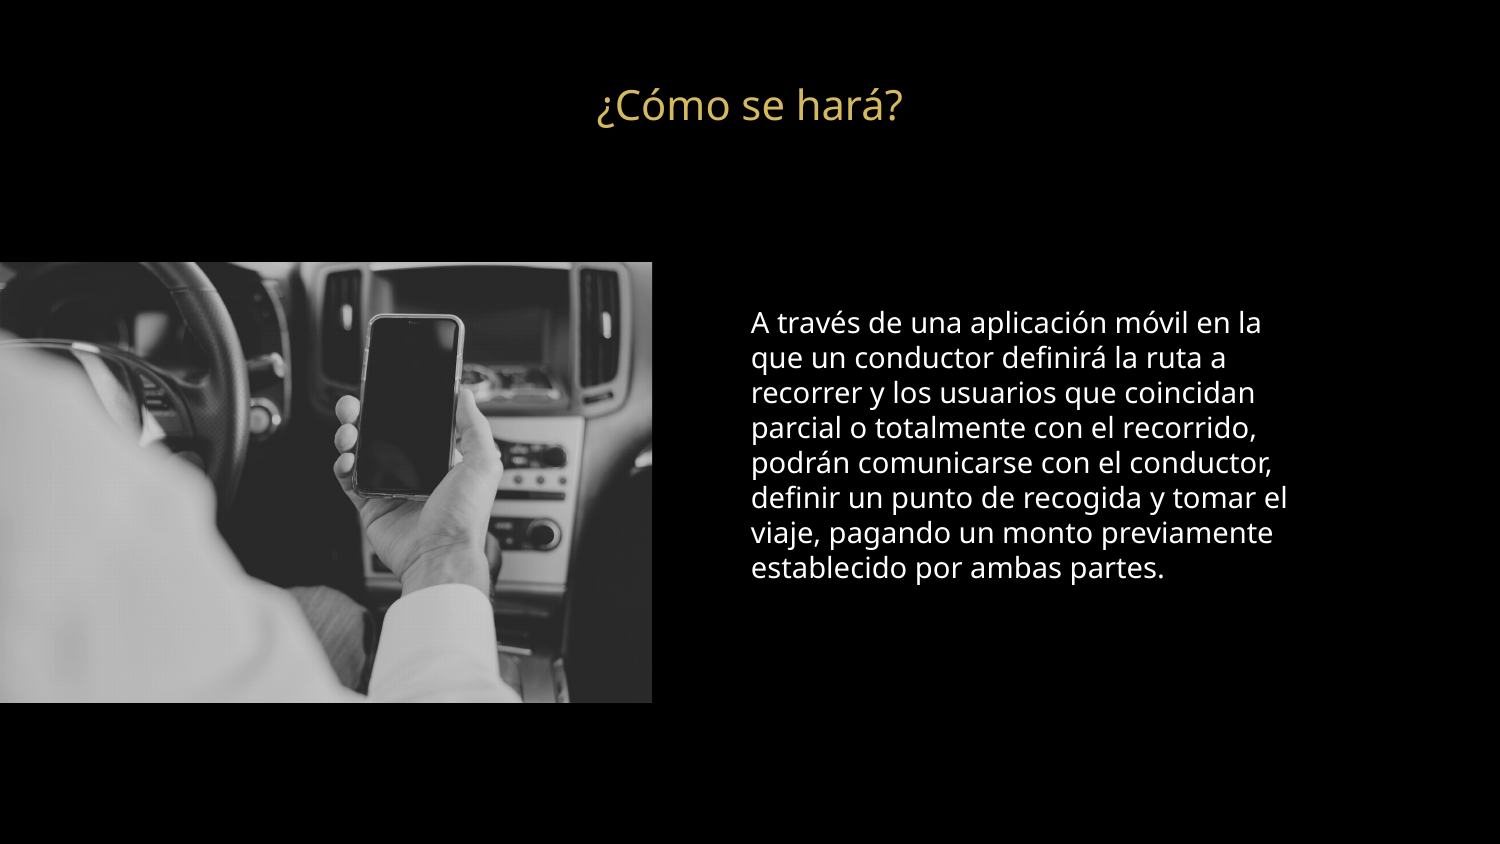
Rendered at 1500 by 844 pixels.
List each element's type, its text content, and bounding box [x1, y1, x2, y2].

title ¿Cómo se hará? [519, 60, 981, 144]
subtitle A través de una aplicación móvil en la que un conductor definirá la ruta a recorrer y los usuarios que coincidan parcial o totalmente con el recorrido, podrán comunicarse con el conductor, definir un punto de recogida y tomar el viaje, pagando un monto previamente establecido por ambas partes. [735, 289, 1313, 649]
picture [0, 261, 653, 704]
